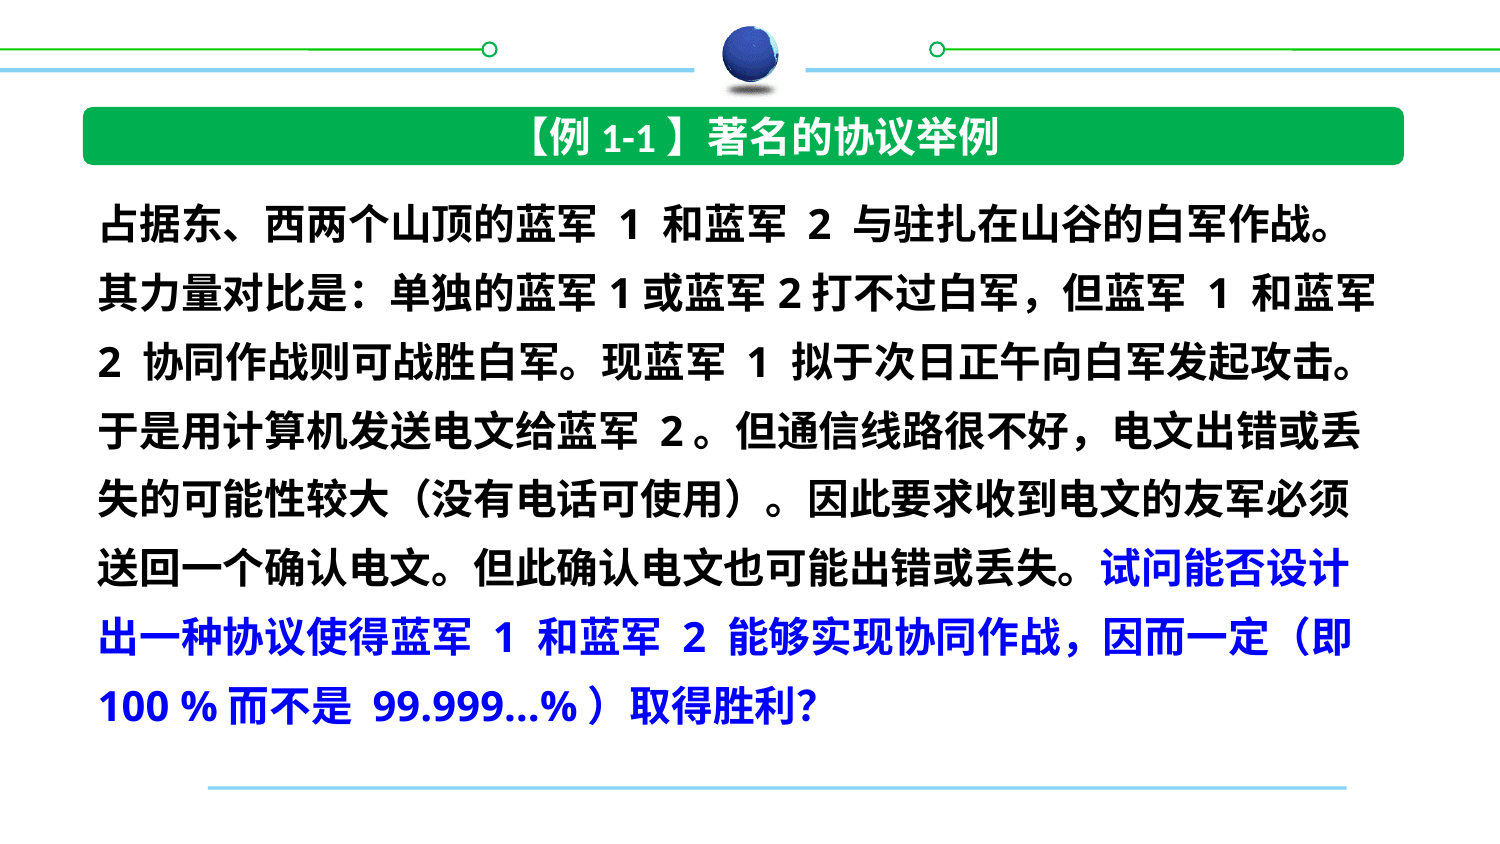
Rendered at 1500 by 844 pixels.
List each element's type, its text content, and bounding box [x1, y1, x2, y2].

text_box [1015, 106, 1404, 166]
text_box 【例1-1】著名的协议举例 [492, 103, 1015, 169]
text_box [82, 106, 492, 166]
picture [720, 24, 780, 100]
text_box 占据东、西两个山顶的蓝军 1 和蓝军 2 与驻扎在山谷的白军作战。其力量对比是：单独的蓝军1或蓝军2打不过白军，但蓝军 1 和蓝军 2 协同作战则可战胜白军。现蓝军 1 拟于次日正午向白军发起攻击。于是用计算机发送电文给蓝军 2。但通信线路很不好，电文出错或丢失的可能性较大（没有电话可使用）。因此要求收到电文的友军必须送回一个确认电文。但此确认电文也可能出错或丢失。试问能否设计出一种协议使得蓝军 1 和蓝军 2 能够实现协同作战，因而一定（即 100 %而不是 99.999…%）取得胜利？ [82, 172, 1404, 737]
